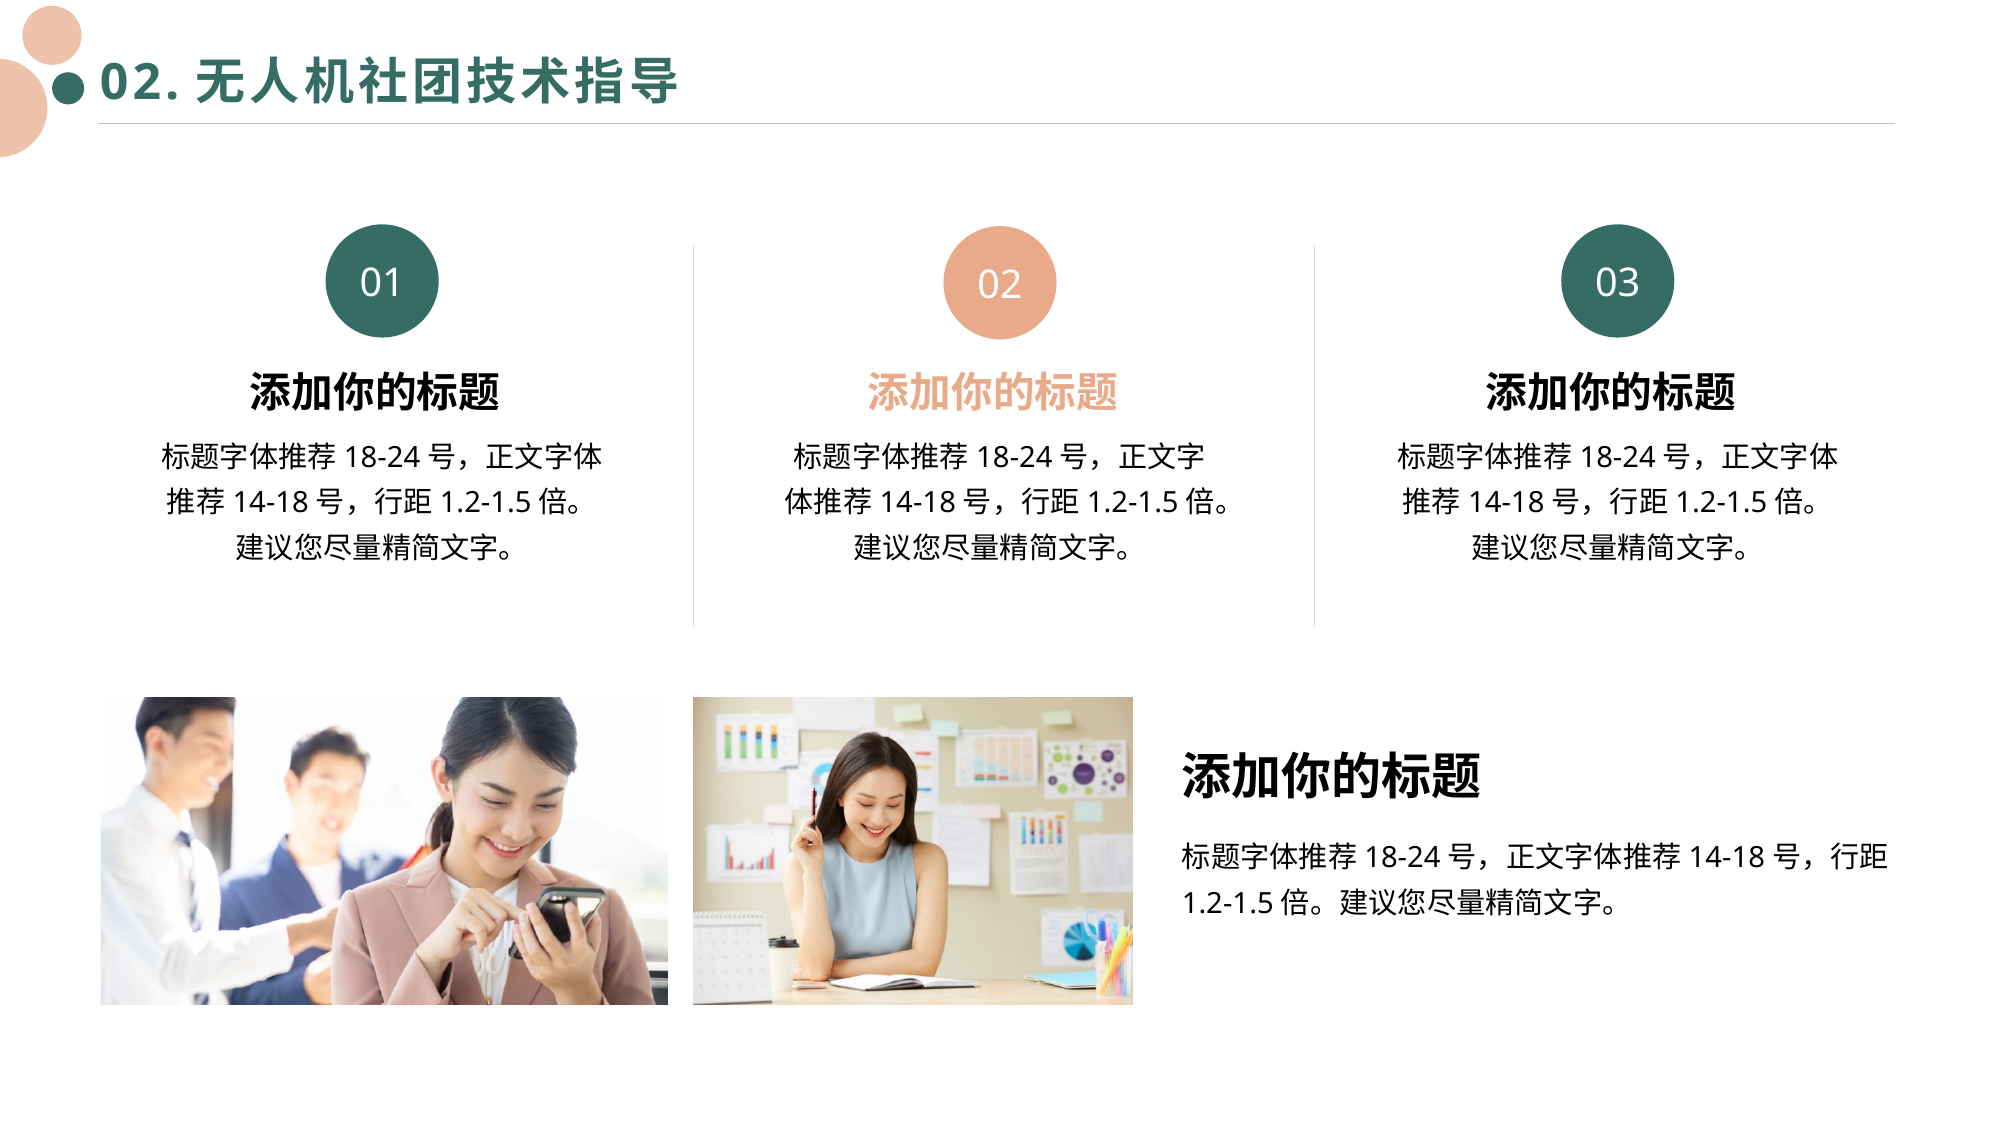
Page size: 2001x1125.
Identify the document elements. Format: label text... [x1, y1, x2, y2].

text_box [692, 697, 1134, 1005]
title 02.无人机社团技术指导 [99, 46, 1405, 120]
text_box [1150, 697, 1900, 1005]
text_box 标题字体推荐18-24号，正文字体推荐14-18号，行距1.2-1.5倍。建议您尽量精简文字。 [1181, 828, 1900, 920]
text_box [159, 224, 1841, 563]
text_box 添加你的标题 [1181, 744, 1605, 805]
text_box [99, 697, 669, 1005]
